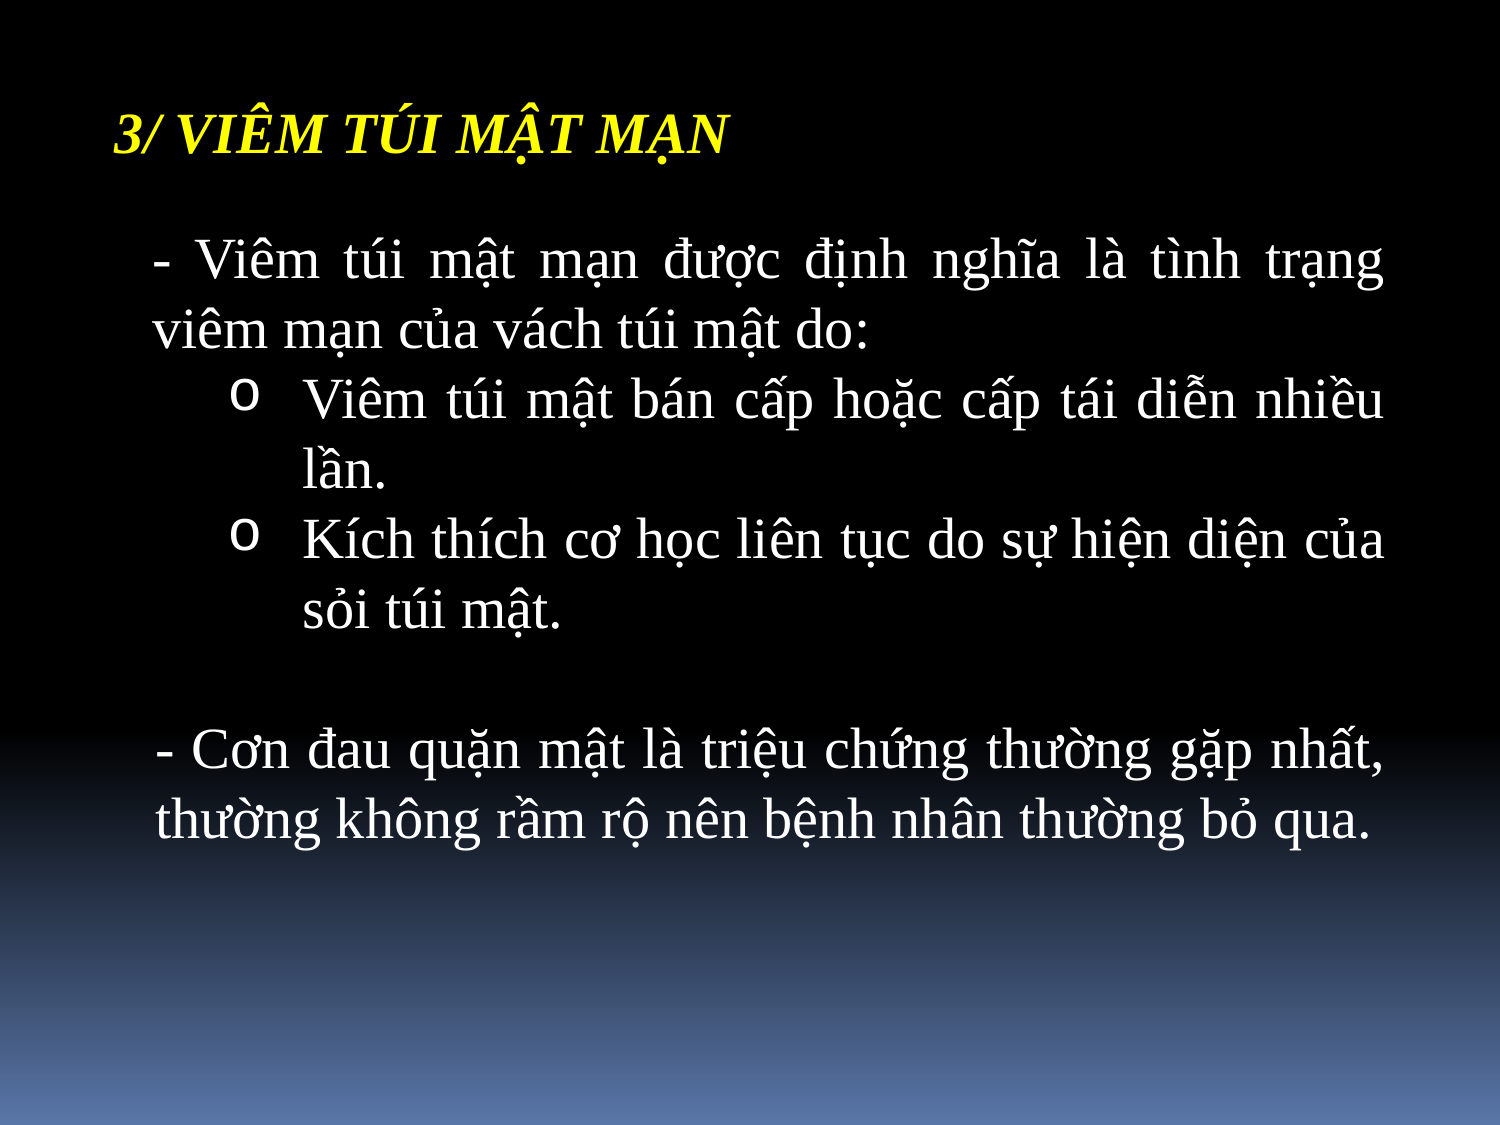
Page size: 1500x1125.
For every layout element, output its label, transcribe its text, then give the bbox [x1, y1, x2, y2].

text_box - Viêm túi mật mạn được định nghĩa là tình trạng viêm mạn của vách túi mật do: Viêm túi mật bán cấp hoặc cấp tái diễn nhiều lần. Kích thích cơ học liên tục do sự hiện diện của sỏi túi mật. - Cơn đau quặn mật là triệu chứng thường gặp nhất, thường không rầm rộ nên bệnh nhân thường bỏ qua. [137, 212, 1401, 858]
text_box 3/ VIÊM TÚI MẬT MẠN [99, 87, 925, 173]
